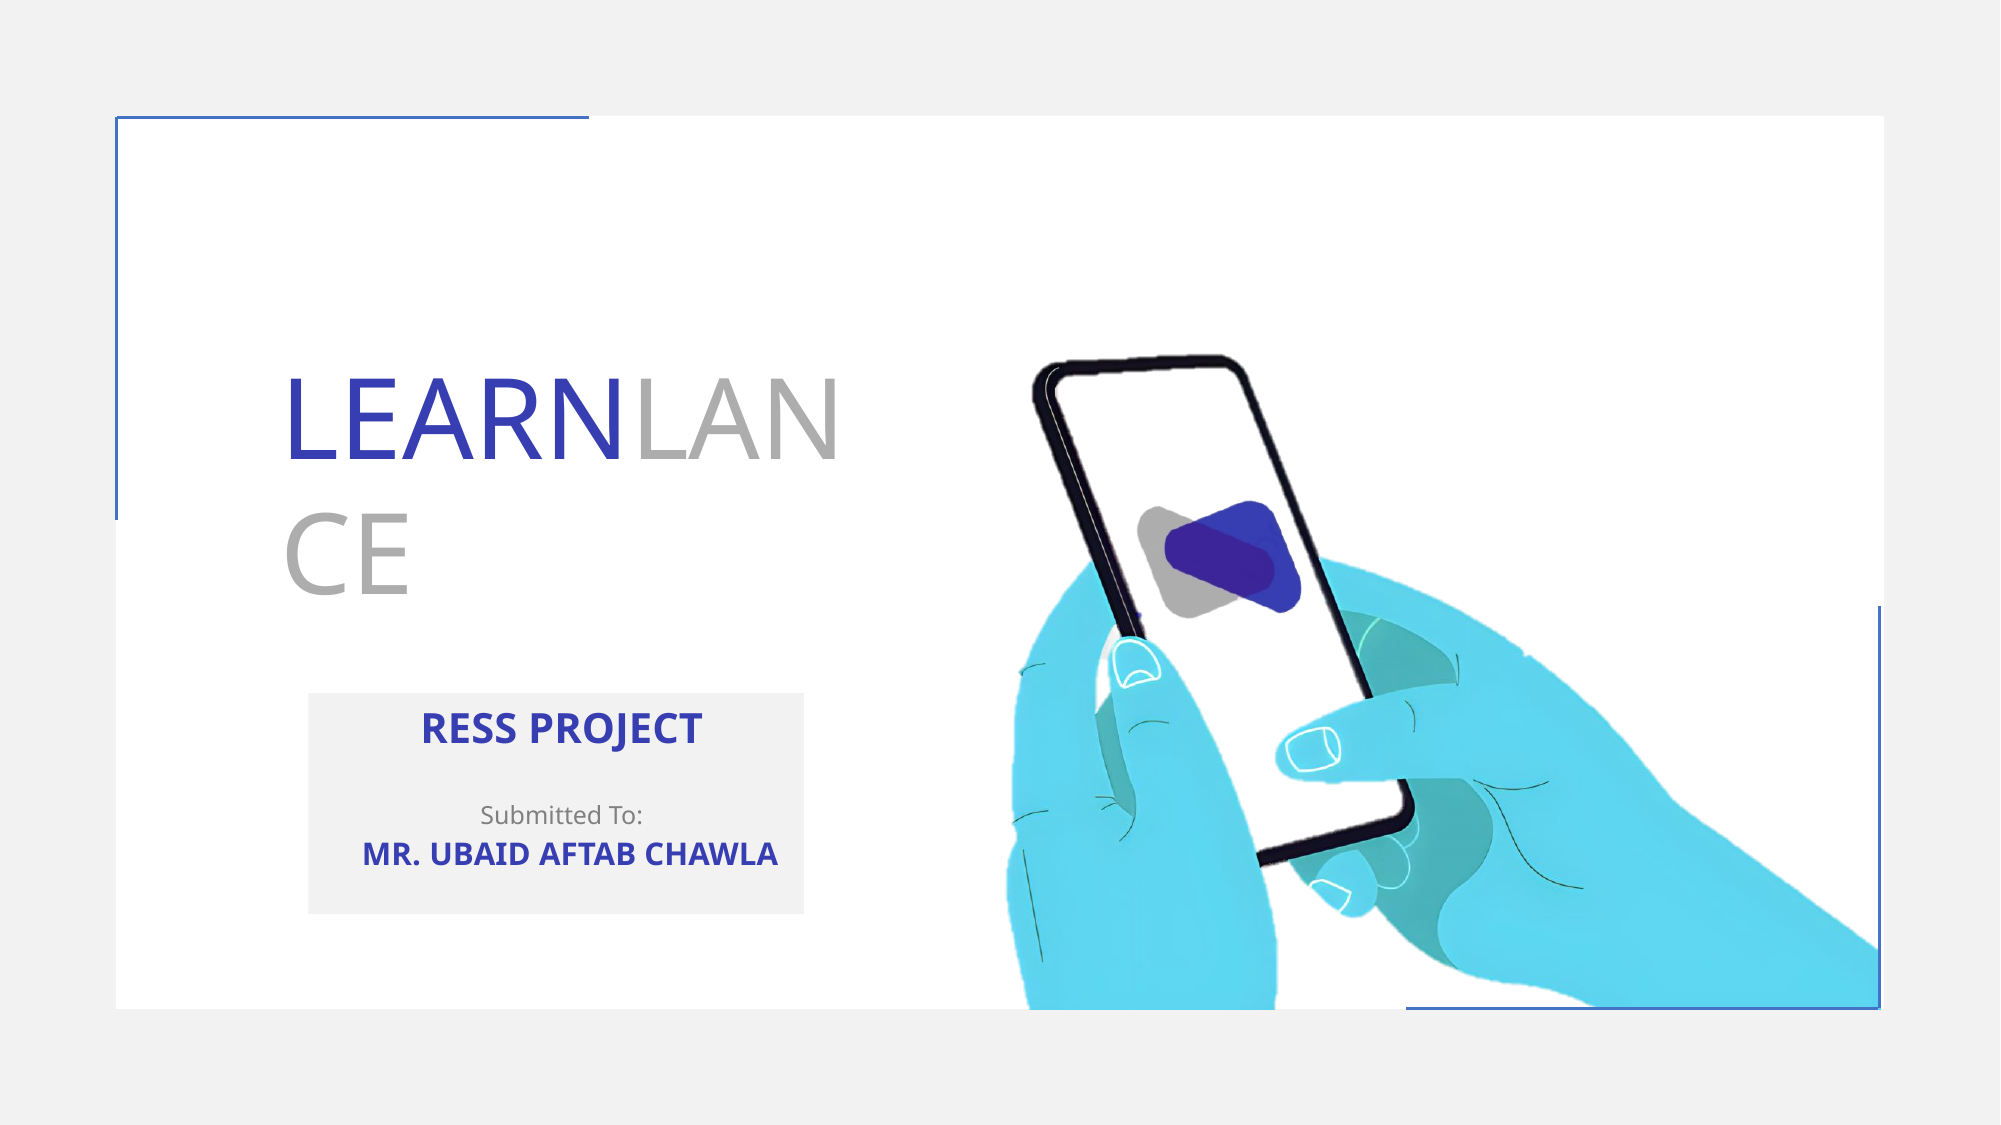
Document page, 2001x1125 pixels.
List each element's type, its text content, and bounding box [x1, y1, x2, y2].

text_box LEARNLANCE [266, 339, 719, 625]
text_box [308, 693, 804, 915]
picture [719, 267, 1881, 1010]
